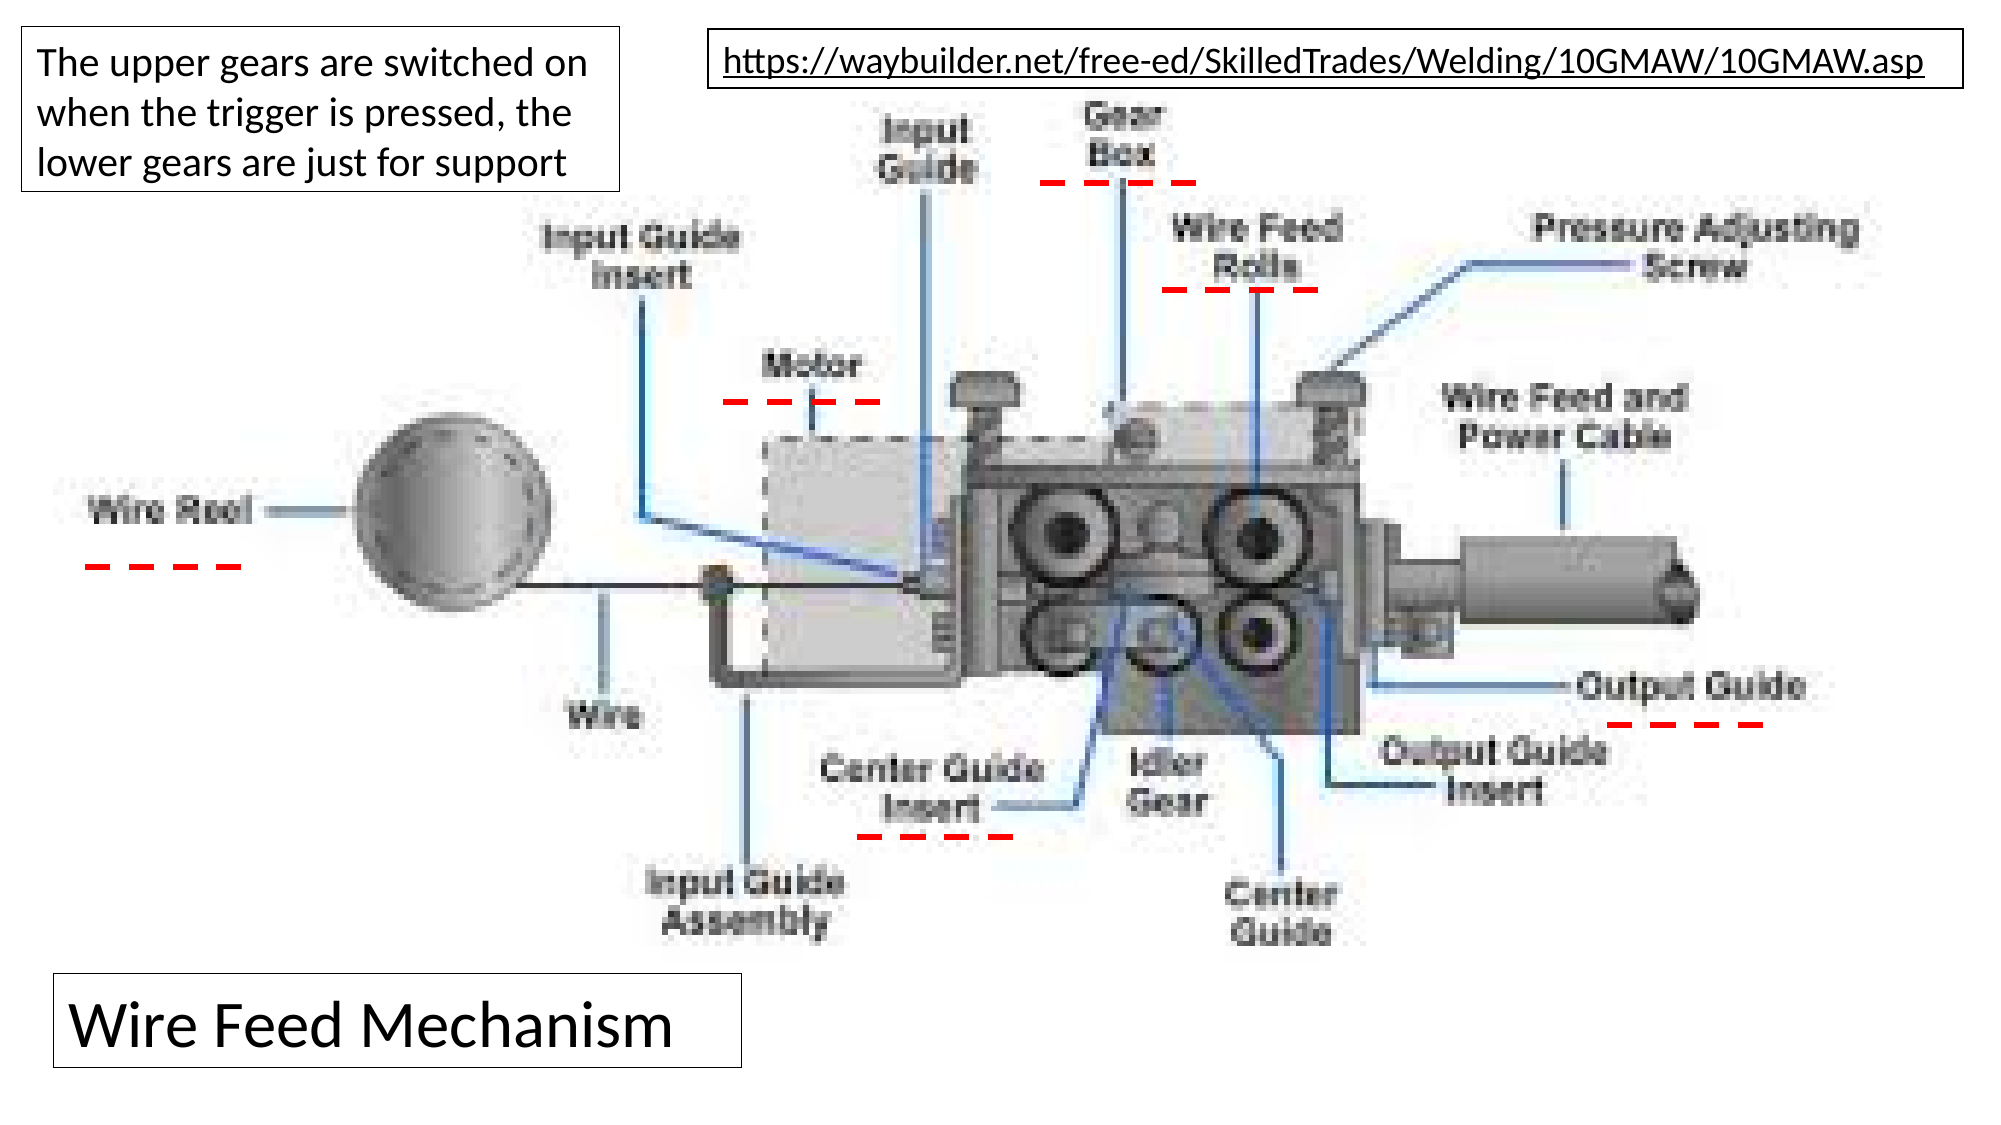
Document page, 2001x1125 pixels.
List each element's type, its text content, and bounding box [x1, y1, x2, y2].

text_box The upper gears are switched on when the trigger is pressed, the lower gears are just for support [21, 26, 620, 192]
text_box https://waybuilder.net/free-ed/SkilledTrades/Welding/10GMAW/10GMAW.asp [707, 28, 1964, 89]
text_box Wire Feed Mechanism [53, 988, 742, 1068]
picture [53, 55, 1906, 988]
